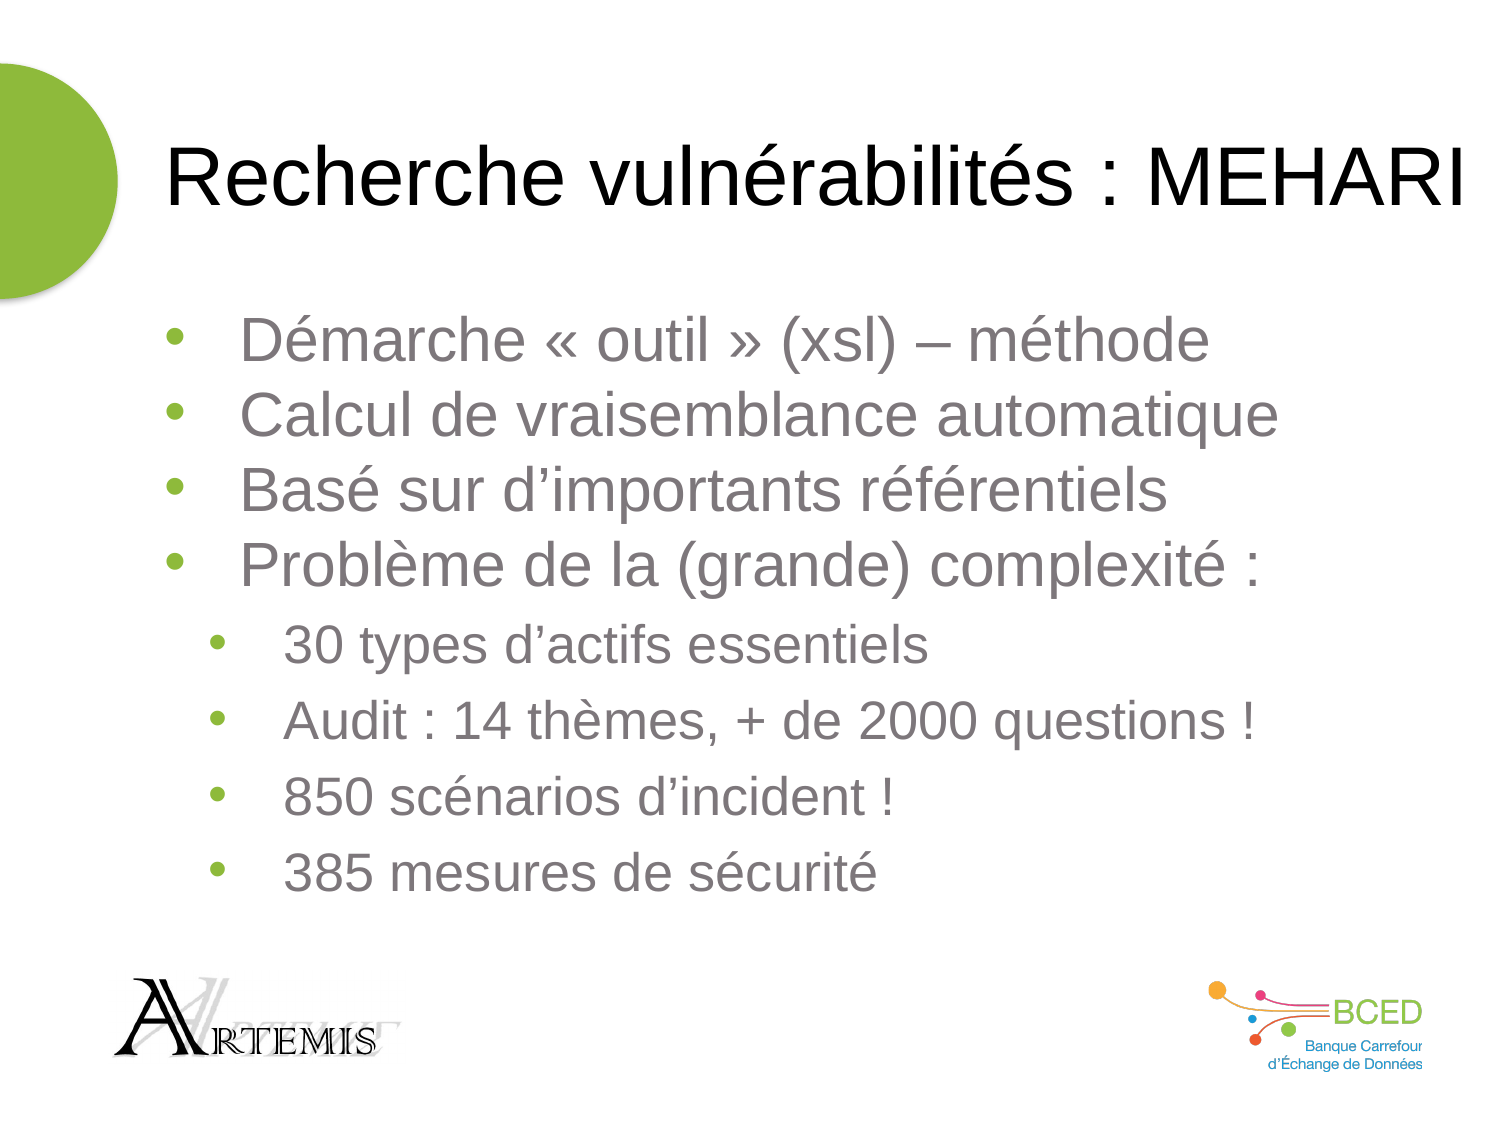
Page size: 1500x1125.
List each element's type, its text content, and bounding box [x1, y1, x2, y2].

list Démarche « outil » (xsl) – méthode Calcul de vraisemblance automatique Basé sur d’importants référentiels Problème de la (grande) complexité : 30 types d’actifs essentiels Audit : 14 thèmes, + de 2000 questions ! 850 scénarios d’incident ! 385 mesures de sécurité [164, 298, 1425, 1005]
picture [108, 970, 406, 1064]
title Recherche vulnérabilités : MEHARI [164, 63, 1500, 222]
